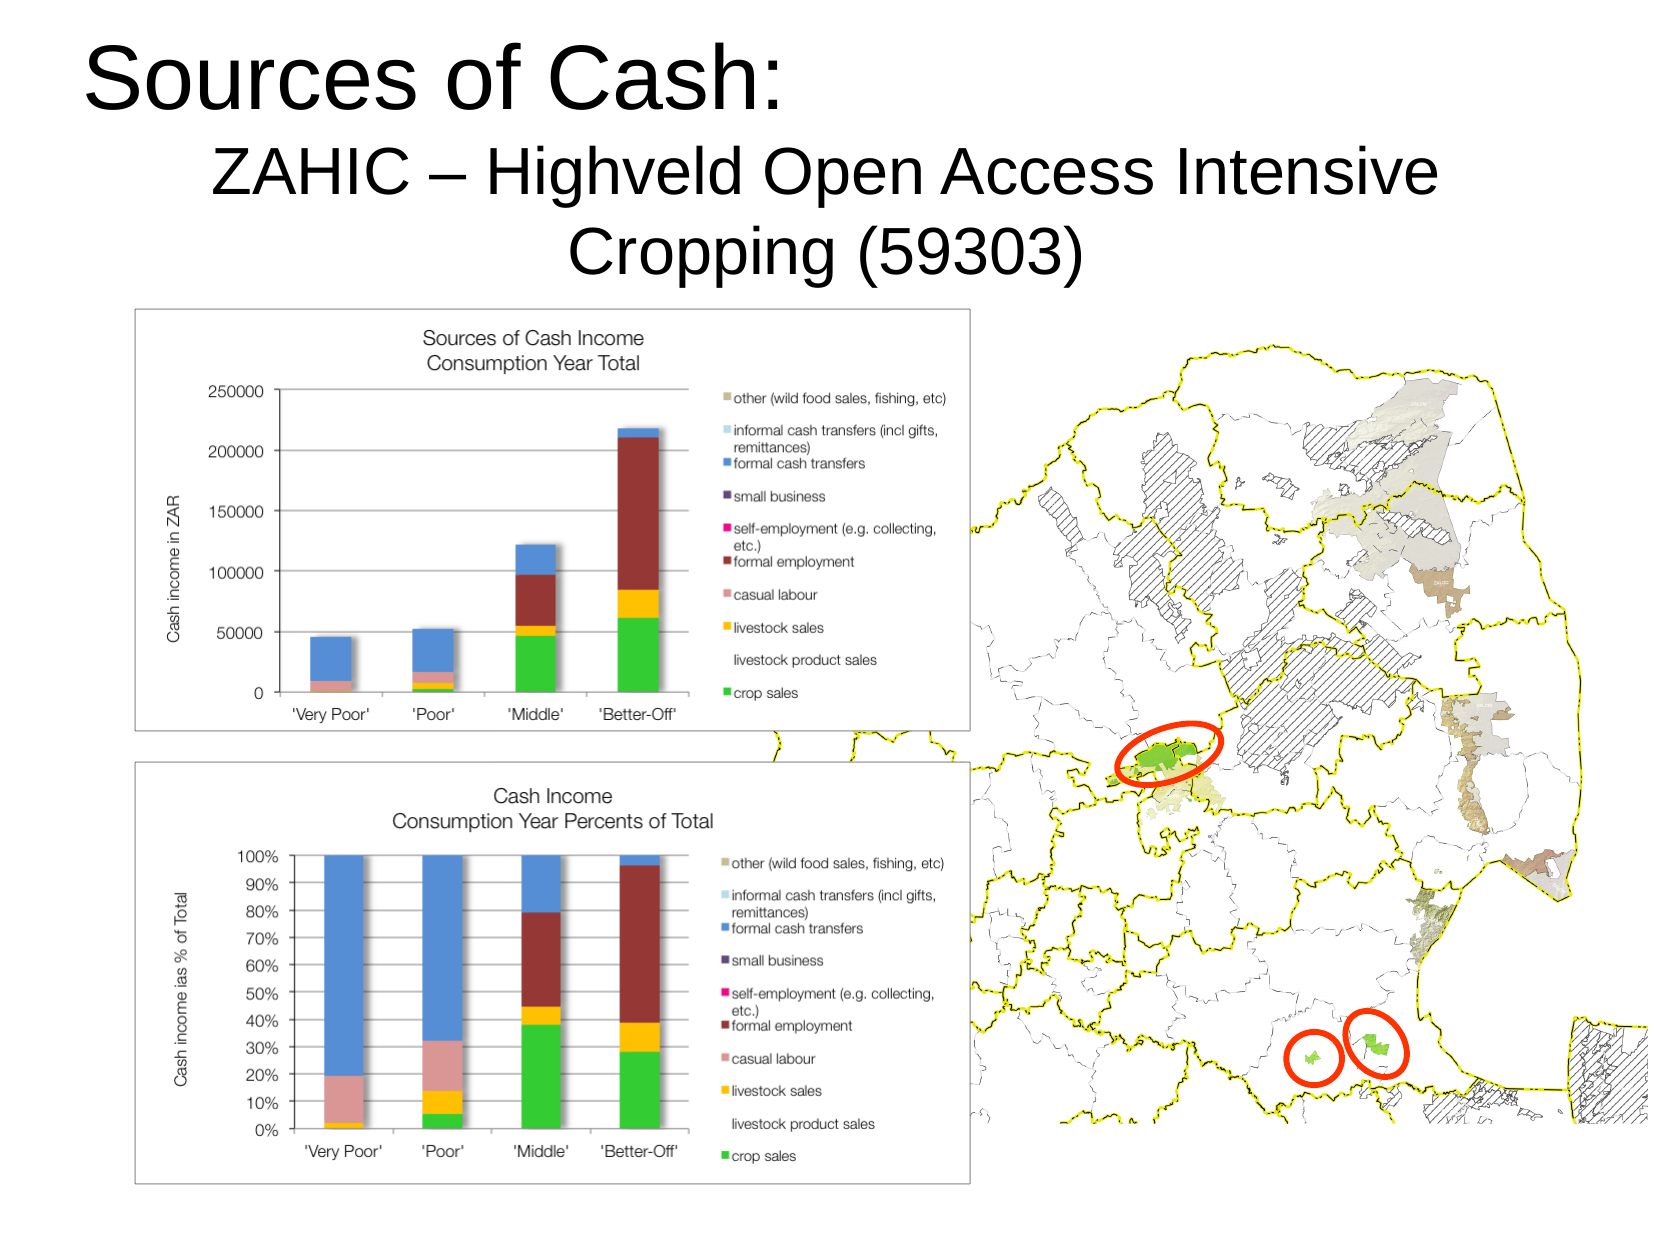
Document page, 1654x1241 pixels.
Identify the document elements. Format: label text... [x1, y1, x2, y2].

text_box Sources of Cash: ZAHIC – Highveld Open Access Intensive Cropping (59303) [82, 27, 1571, 279]
picture [134, 308, 1648, 1186]
